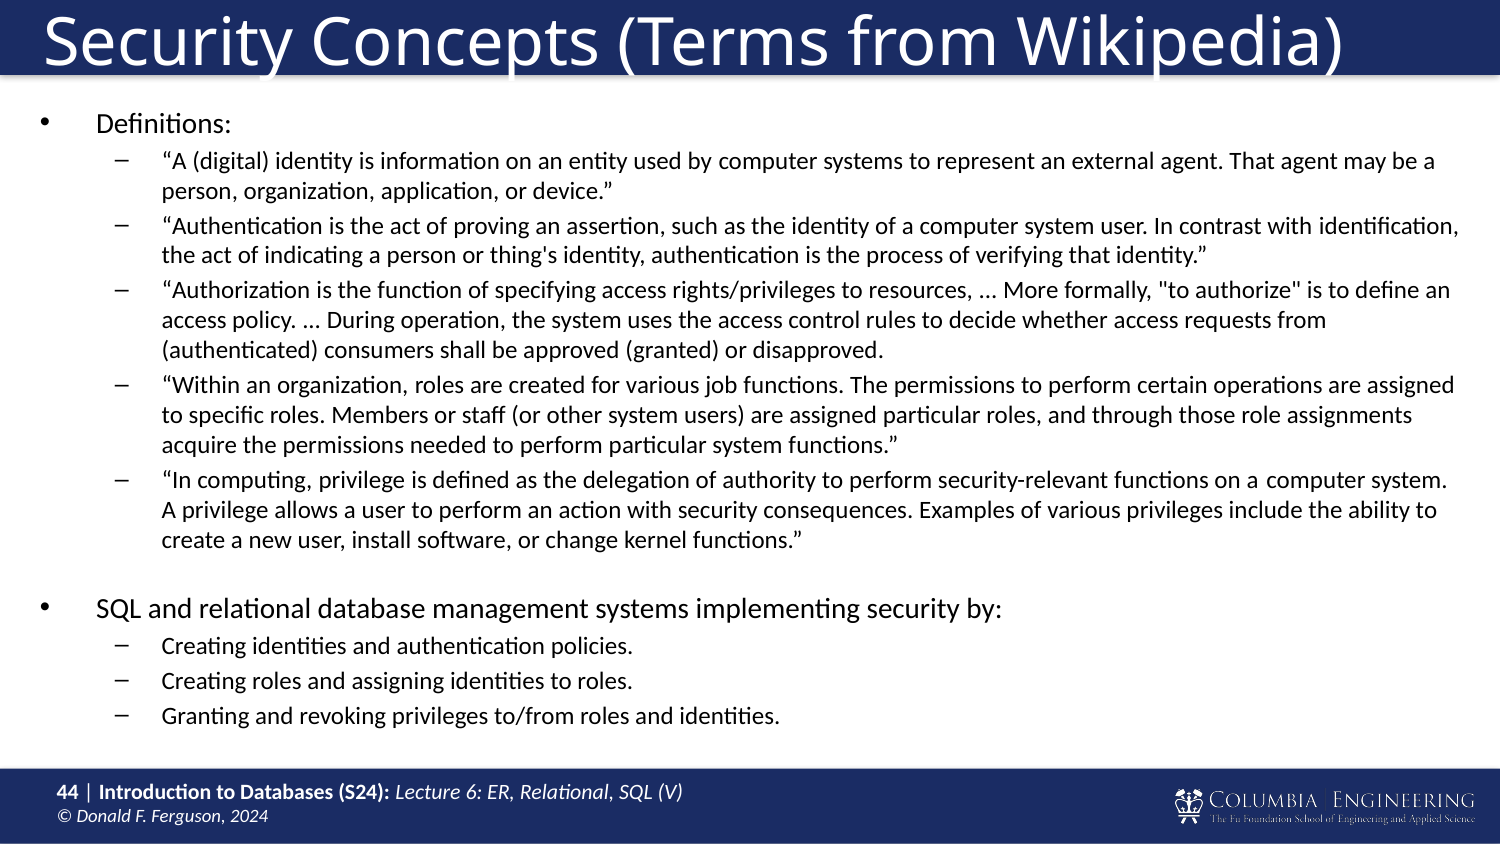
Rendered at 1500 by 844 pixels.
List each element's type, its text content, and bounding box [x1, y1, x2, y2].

title Security Concepts (Terms from Wikipedia) [28, 0, 1450, 73]
list Definitions: “A (digital) identity is information on an entity used by computer systems to represent an external agent. That agent may be a person, organization, application, or device.” “Authentication is the act of proving an assertion, such as the identity of a computer system user. In contrast with identification, the act of indicating a person or thing's identity, authentication is the process of verifying that identity.” “Authorization is the function of specifying access rights/privileges to resources, ... More formally, "to authorize" is to define an access policy. ... During operation, the system uses the access control rules to decide whether access requests from (authenticated) consumers shall be approved (granted) or disapproved. “Within an organization, roles are created for various job functions. The permissions to perform certain operations are assigned to specific roles. Members or staff (or other system users) are assigned particular roles, and through those role assignments acquire the permissions needed to perform particular system functions.” “In computing, privilege is defined as the delegation of authority to perform security-relevant functions on a computer system. A privilege allows a user to perform an action with security consequences. Examples of various privileges include the ability to create a new user, install software, or change kernel functions.” SQL and relational database management systems implementing security by: Creating identities and authentication policies. Creating roles and assigning identities to roles. Granting and revoking privileges to/from roles and identities. [24, 96, 1475, 760]
